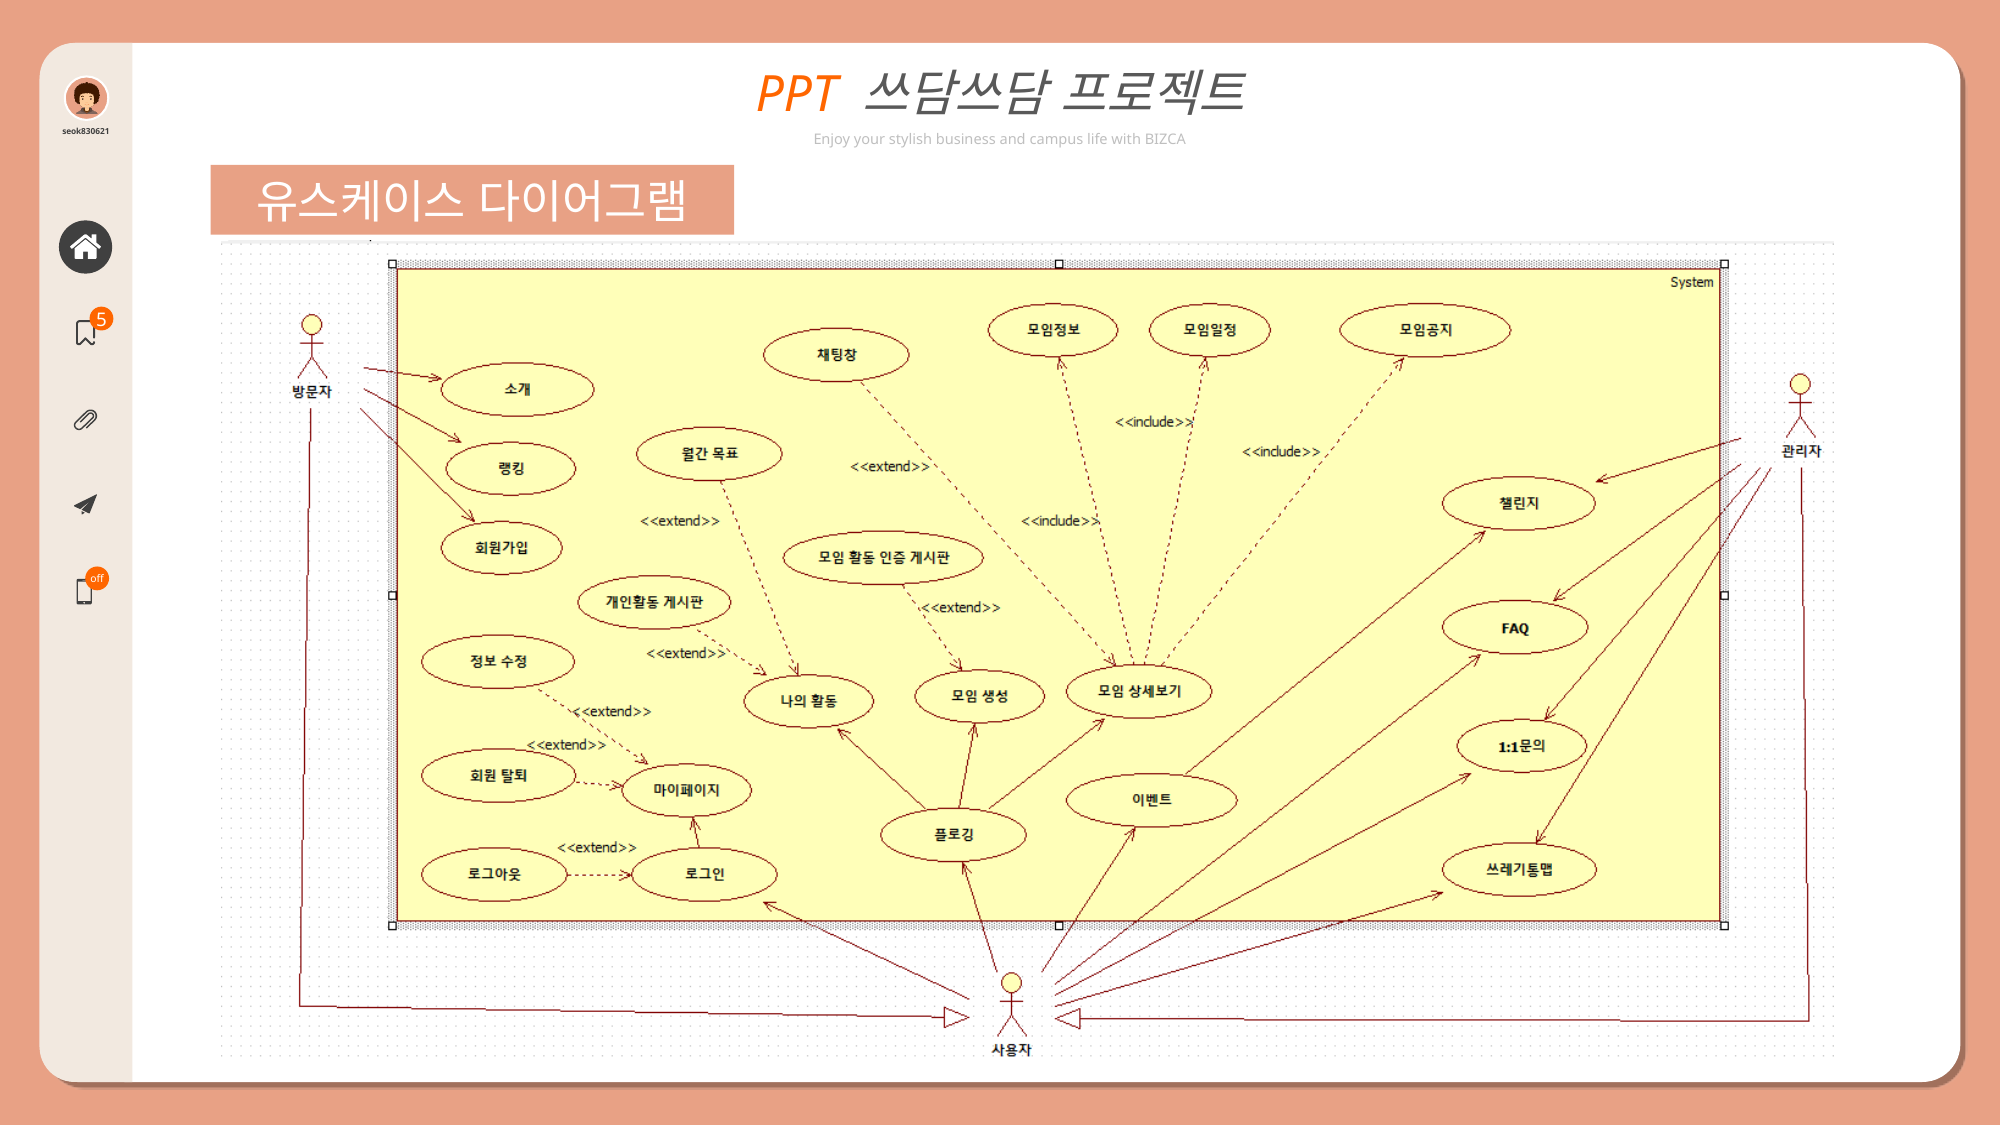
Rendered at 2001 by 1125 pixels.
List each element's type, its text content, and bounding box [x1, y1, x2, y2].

text_box 유스케이스 다이어그램 [210, 164, 735, 235]
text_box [39, 42, 133, 1082]
text_box PPT 쓰담쓰담 프로젝트 Enjoy your stylish business and campus life with BIZCA [68, 41, 1962, 1084]
picture [221, 240, 1834, 1060]
